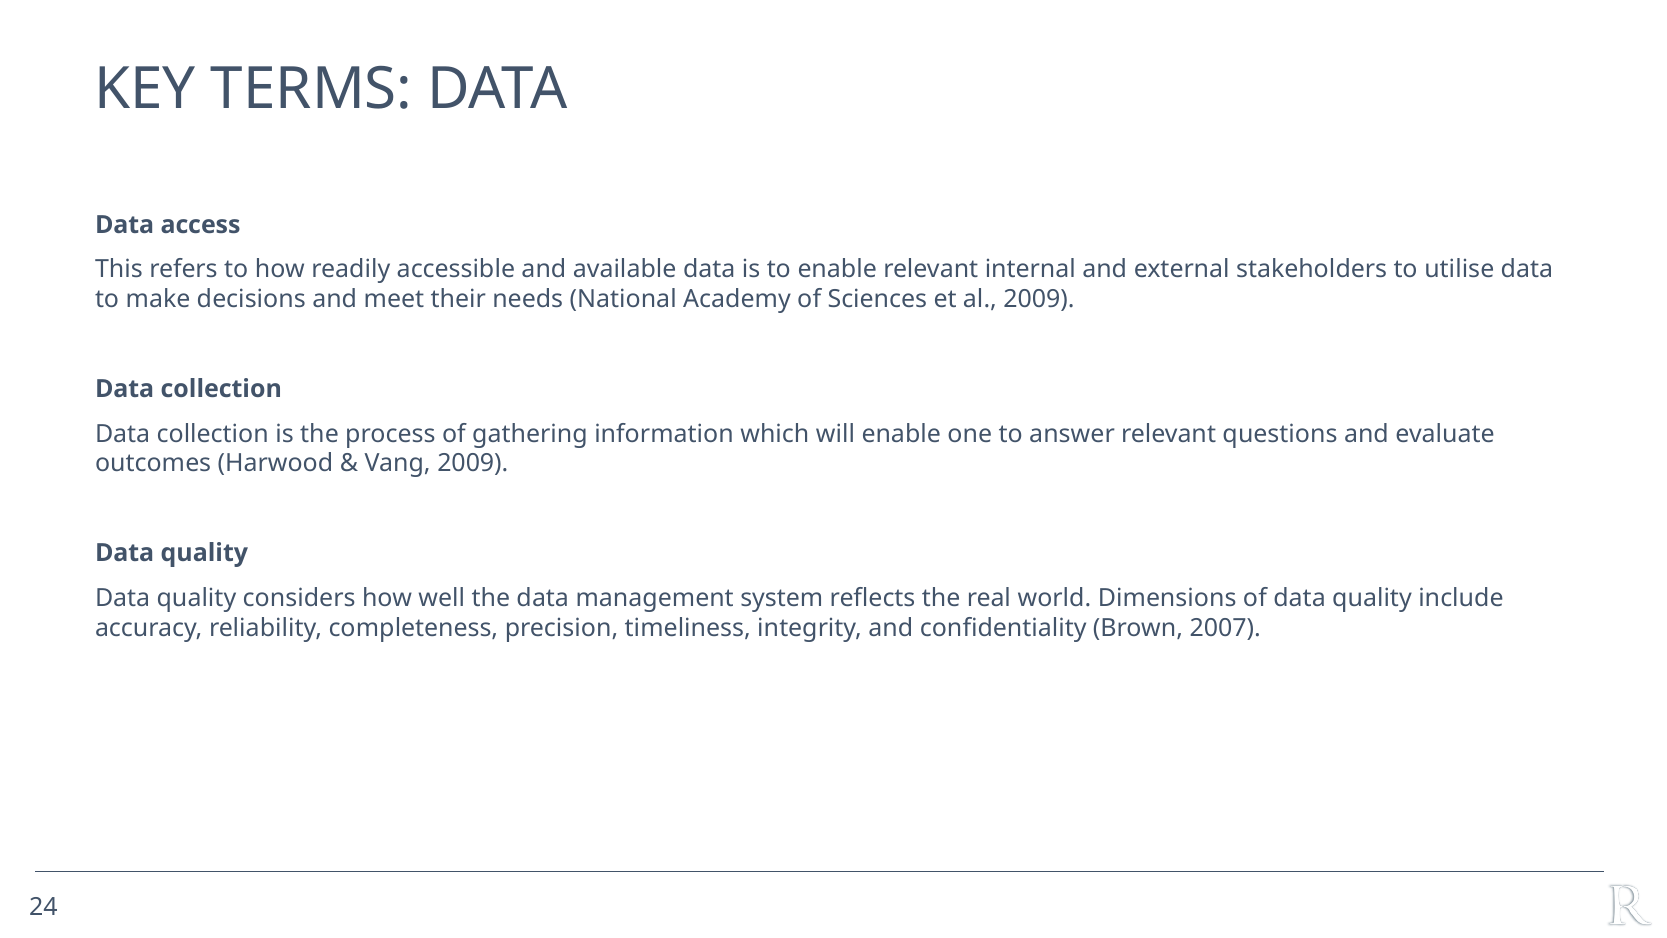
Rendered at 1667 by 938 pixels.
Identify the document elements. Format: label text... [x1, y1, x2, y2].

list Data access This refers to how readily accessible and available data is to enable relevant internal and external stakeholders to utilise data to make decisions and meet their needs (National Academy of Sciences et al., 2009). Data collection Data collection is the process of gathering information which will enable one to answer relevant questions and evaluate outcomes (Harwood & Vang, 2009). Data quality Data quality considers how well the data management system reflects the real world. Dimensions of data quality include accuracy, reliability, completeness, precision, timeliness, integrity, and confidentiality (Brown, 2007). [79, 200, 1588, 827]
picture [1605, 882, 1654, 928]
slide_number 24 [7, 882, 80, 933]
title KEY TERMS: DATA [79, 25, 1588, 145]
